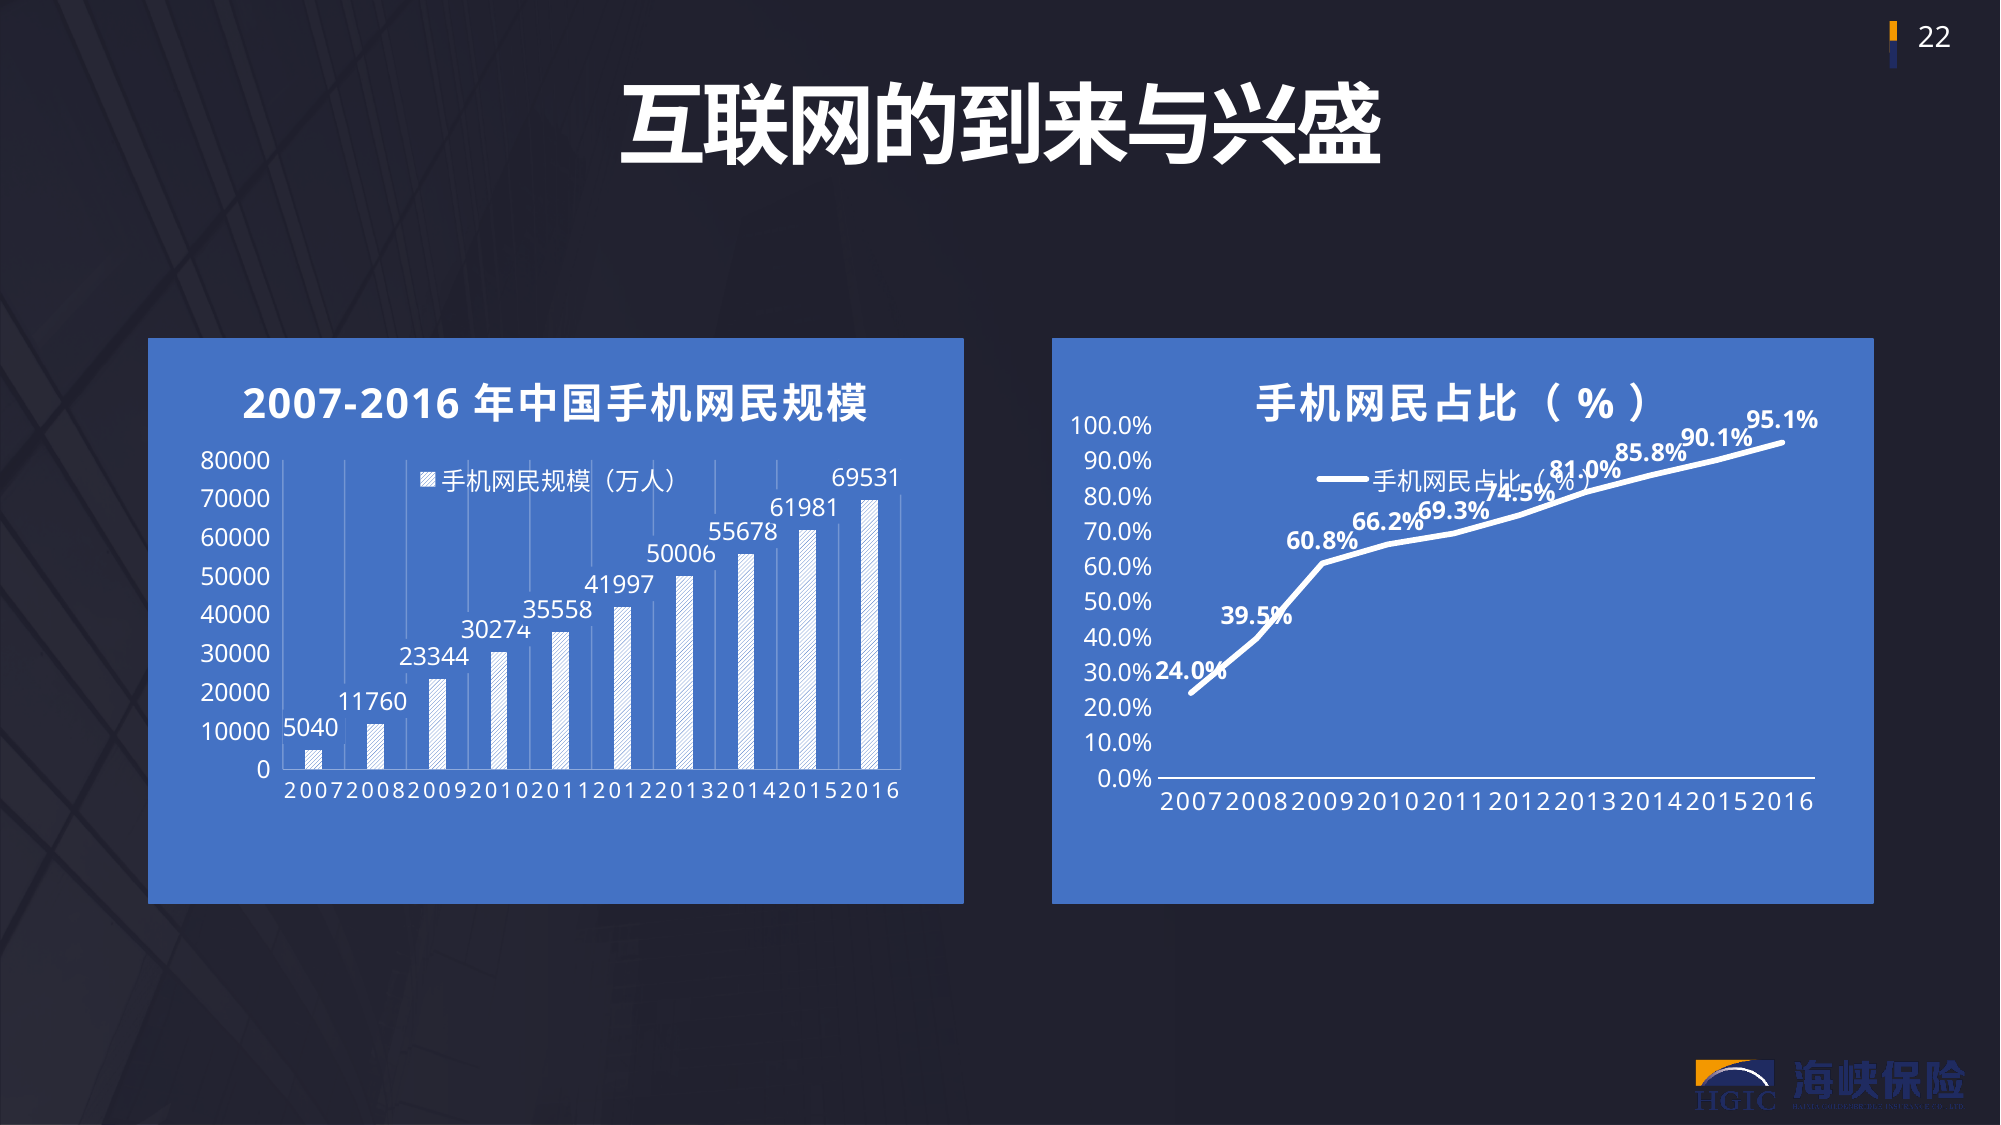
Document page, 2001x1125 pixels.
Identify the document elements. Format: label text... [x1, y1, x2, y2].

chart [147, 337, 964, 904]
picture [0, 181, 2000, 1125]
chart [1051, 337, 1874, 904]
text_box 互联网的到来与兴盛 [0, 63, 2000, 181]
picture [0, 0, 2000, 63]
